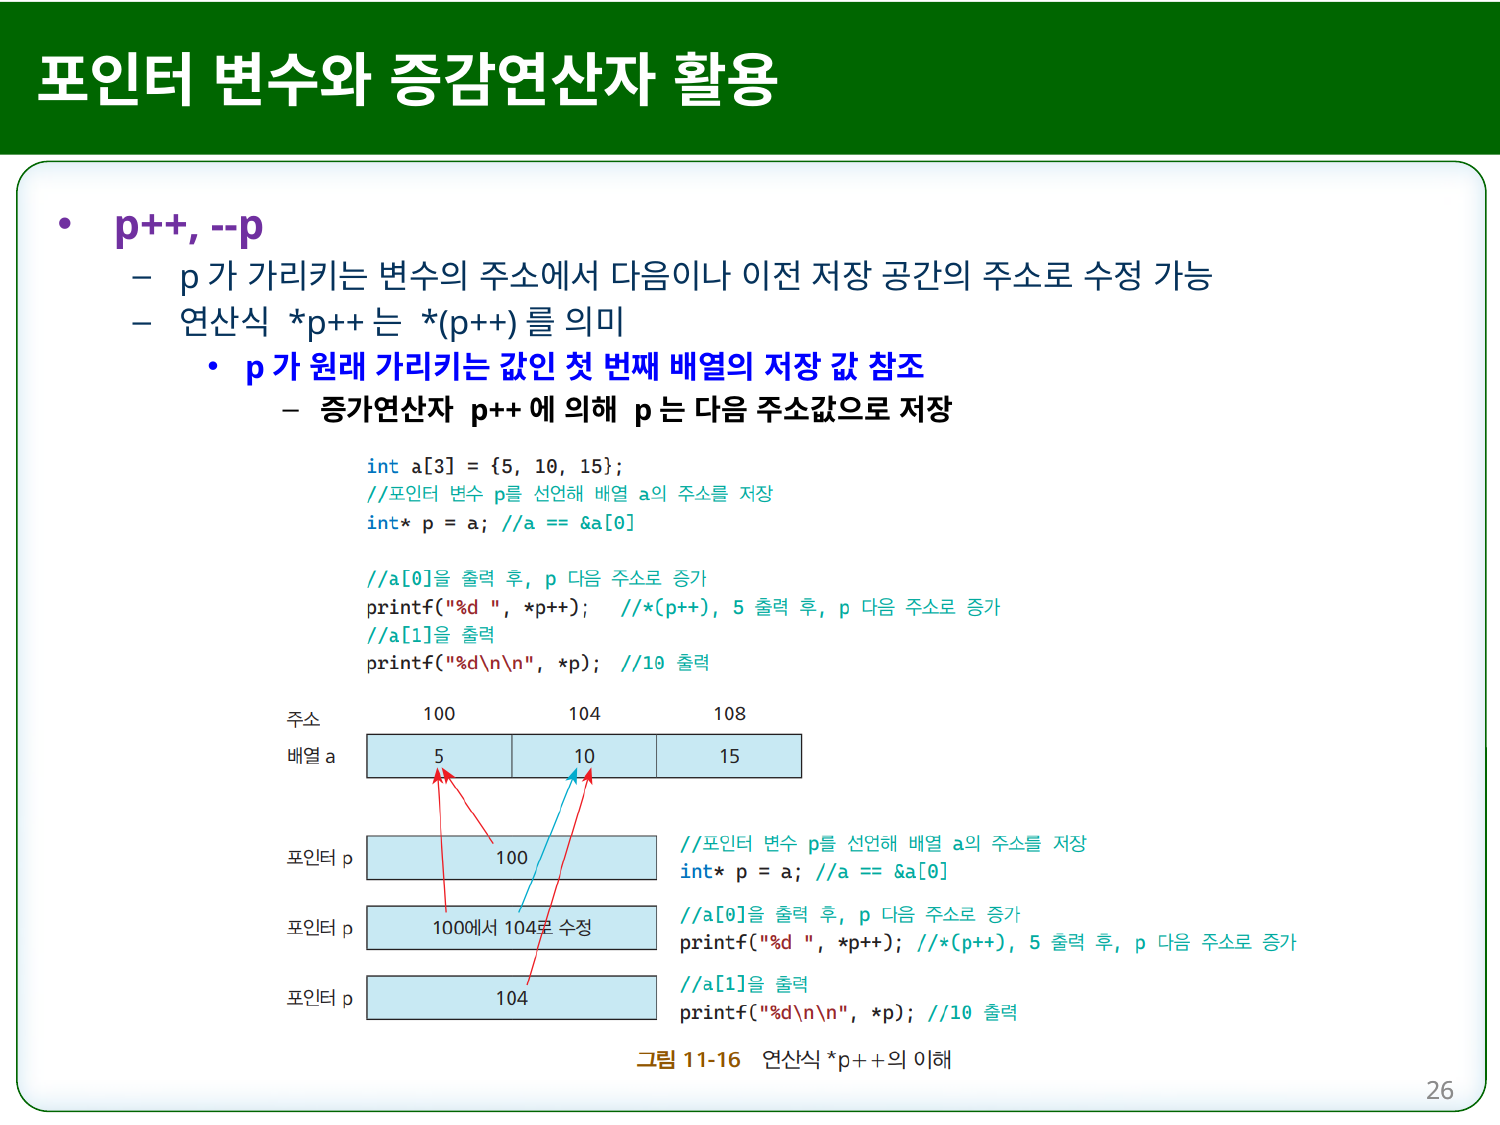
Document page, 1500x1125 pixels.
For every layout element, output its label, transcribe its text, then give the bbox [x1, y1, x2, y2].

picture [249, 449, 1304, 1078]
slide_number 26 [1119, 1071, 1470, 1112]
list p++, --p p가 가리키는 변수의 주소에서 다음이나 이전 저장 공간의 주소로 수정 가능 연산식 *p++는 *(p++)를 의미 p가 원래 가리키는 값인 첫 번째 배열의 저장 값 참조 증가연산자 p++에 의해 p는 다음 주소값으로 저장 [42, 190, 1454, 1065]
title 포인터 변수와 증감연산자 활용 [21, 40, 1476, 115]
